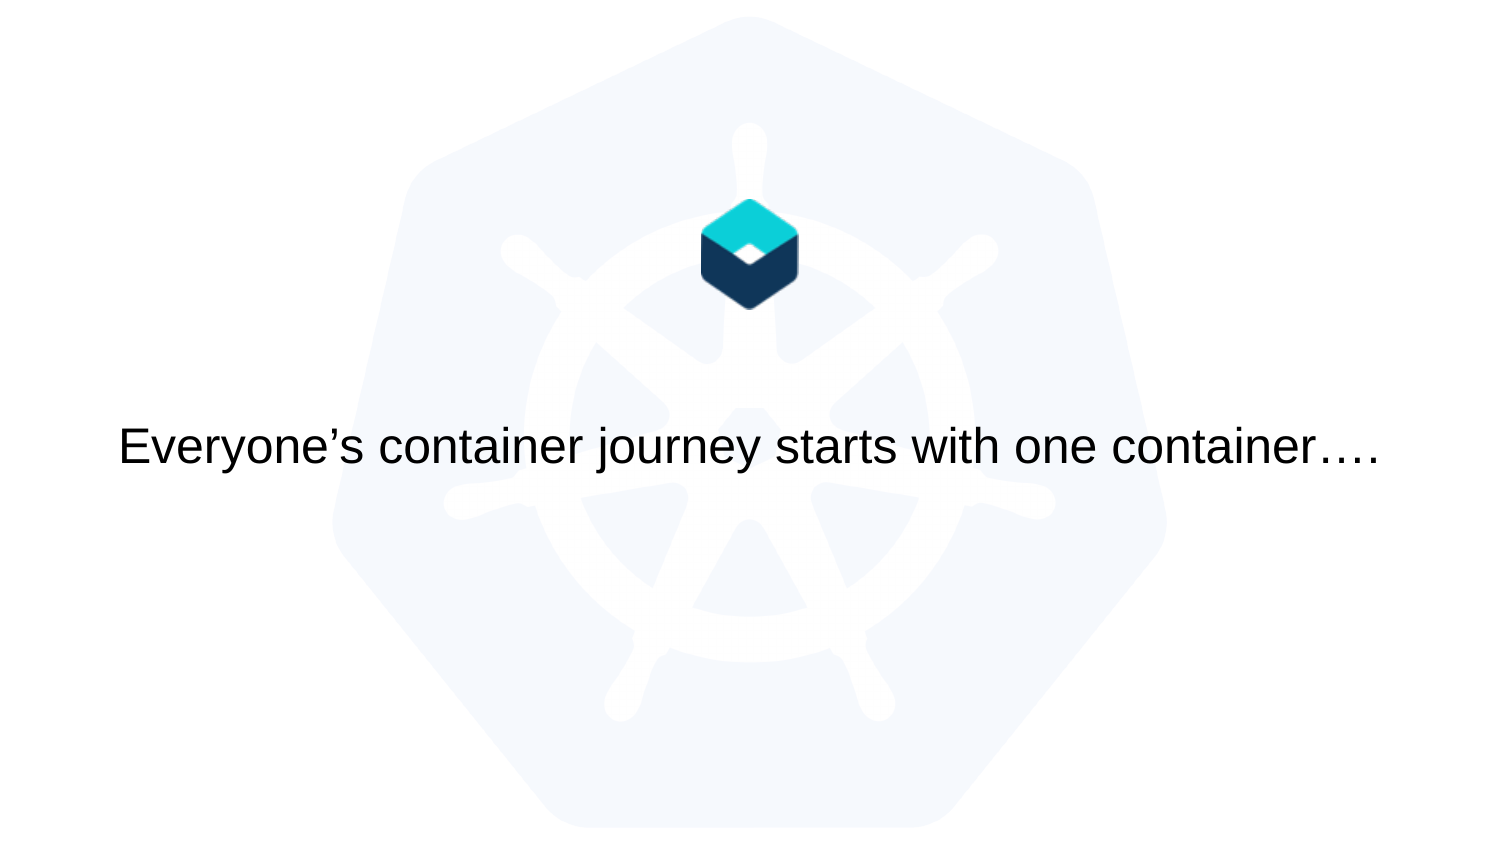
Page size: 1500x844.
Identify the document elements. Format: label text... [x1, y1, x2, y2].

text_box Everyone’s container journey starts with one container…. [103, 406, 1397, 481]
picture [701, 199, 799, 310]
